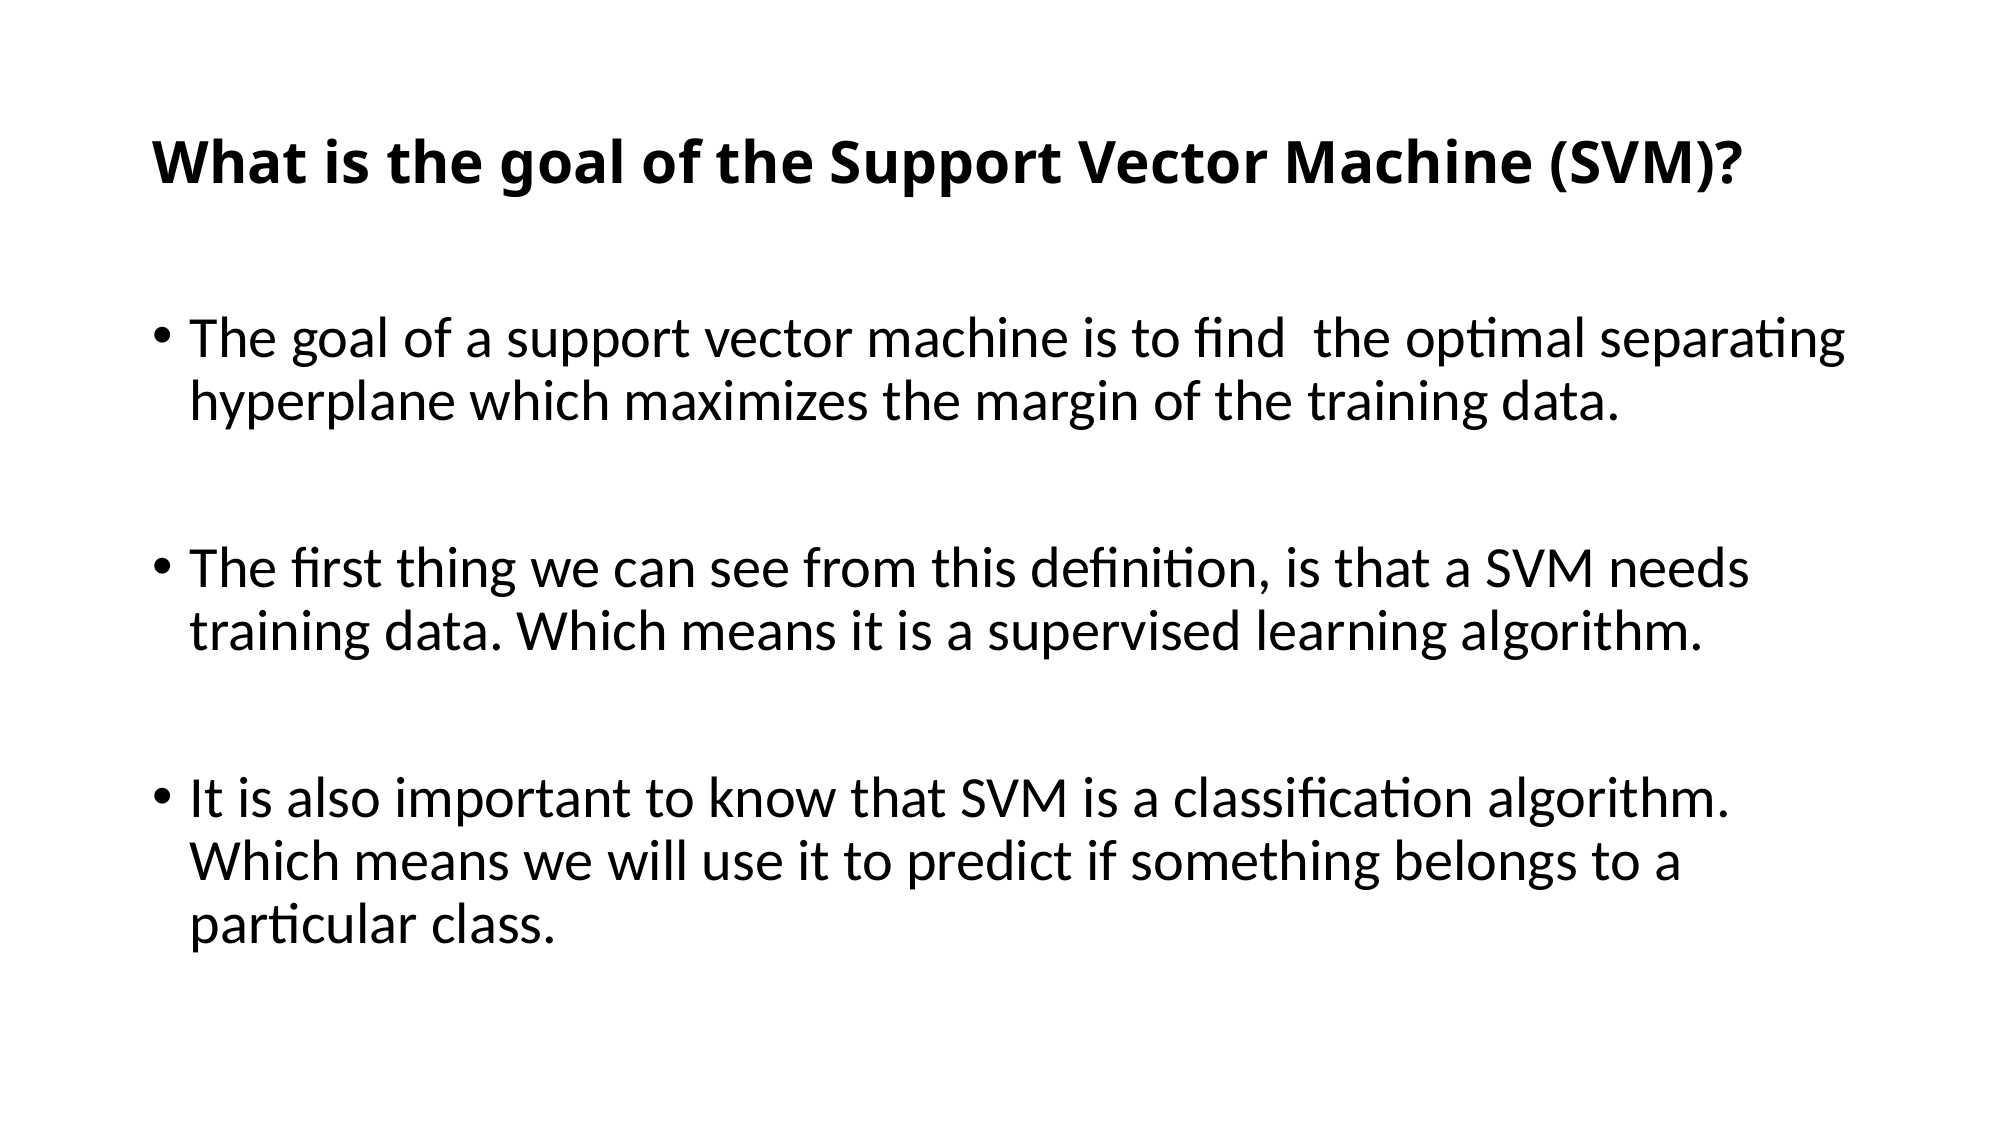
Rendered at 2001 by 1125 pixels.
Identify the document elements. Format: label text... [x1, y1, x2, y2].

title What is the goal of the Support Vector Machine (SVM)? [137, 59, 1863, 278]
list The goal of a support vector machine is to find the optimal separating hyperplane which maximizes the margin of the training data. The first thing we can see from this definition, is that a SVM needs training data. Which means it is a supervised learning algorithm. It is also important to know that SVM is a classification algorithm. Which means we will use it to predict if something belongs to a particular class. [137, 299, 1863, 1014]
